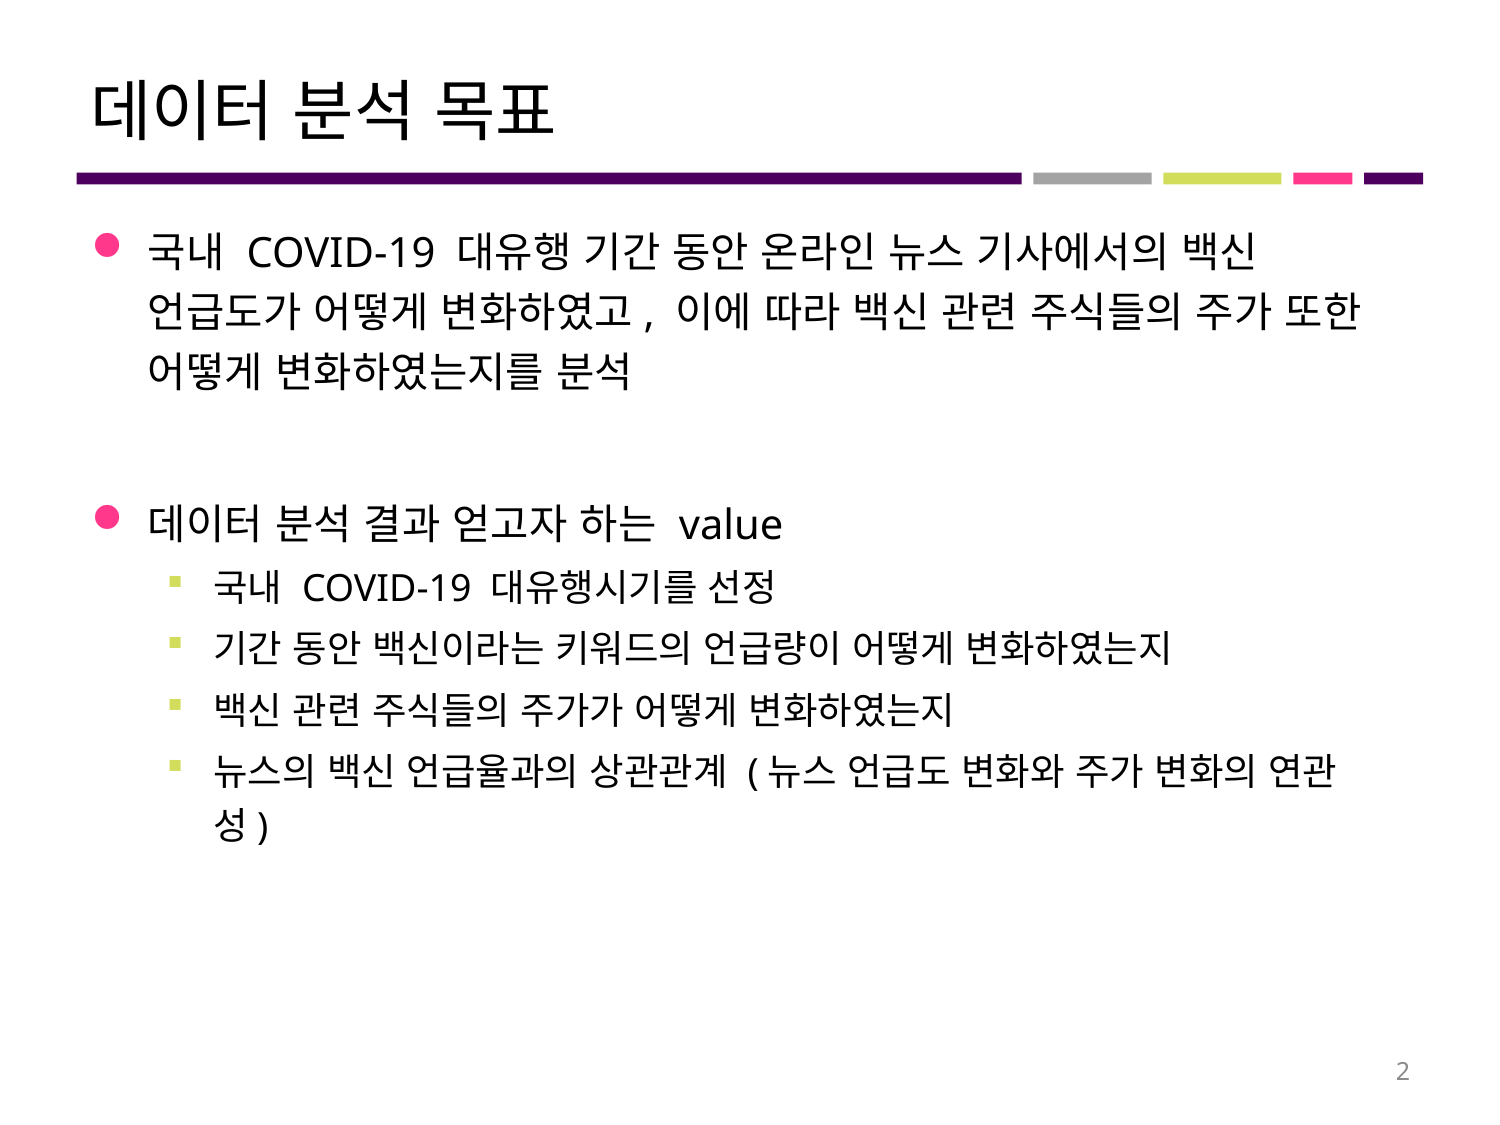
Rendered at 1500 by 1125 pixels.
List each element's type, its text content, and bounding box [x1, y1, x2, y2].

slide_number 2 [1074, 1042, 1425, 1103]
title 데이터 분석 목표 [75, 45, 1425, 173]
list 국내 COVID-19 대유행 기간 동안 온라인 뉴스 기사에서의 백신 언급도가 어떻게 변화하였고, 이에 따라 백신 관련 주식들의 주가 또한 어떻게 변화하였는지를 분석 데이터 분석 결과 얻고자 하는 value 국내 COVID-19 대유행시기를 선정 기간 동안 백신이라는 키워드의 언급량이 어떻게 변화하였는지 백신 관련 주식들의 주가가 어떻게 변화하였는지 뉴스의 백신 언급율과의 상관관계 (뉴스 언급도 변화와 주가 변화의 연관성) [76, 208, 1388, 1024]
